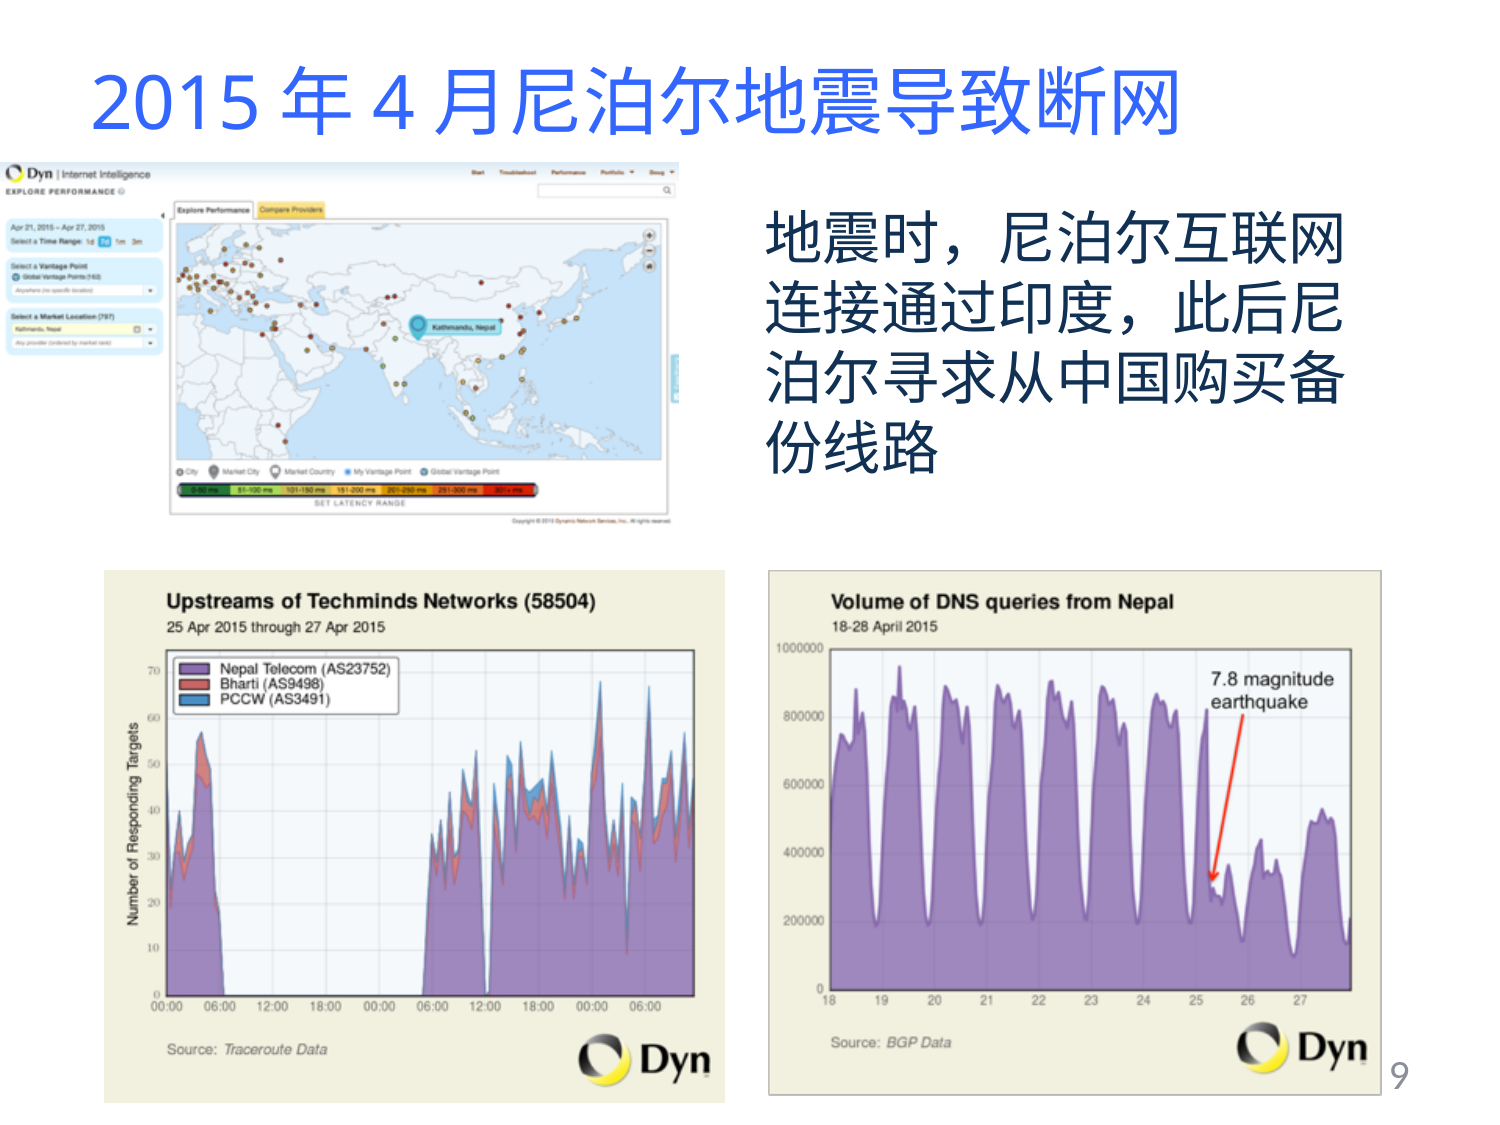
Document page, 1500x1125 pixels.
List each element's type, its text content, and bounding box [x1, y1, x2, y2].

slide_number 9 [1381, 1042, 1425, 1103]
picture [104, 570, 726, 1103]
title 2015年4月尼泊尔地震导致断网 [75, 6, 1425, 194]
picture [768, 570, 1382, 1097]
picture [0, 162, 679, 525]
text_box 地震时，尼泊尔互联网连接通过印度，此后尼泊尔寻求从中国购买备份线路 [749, 193, 1382, 489]
